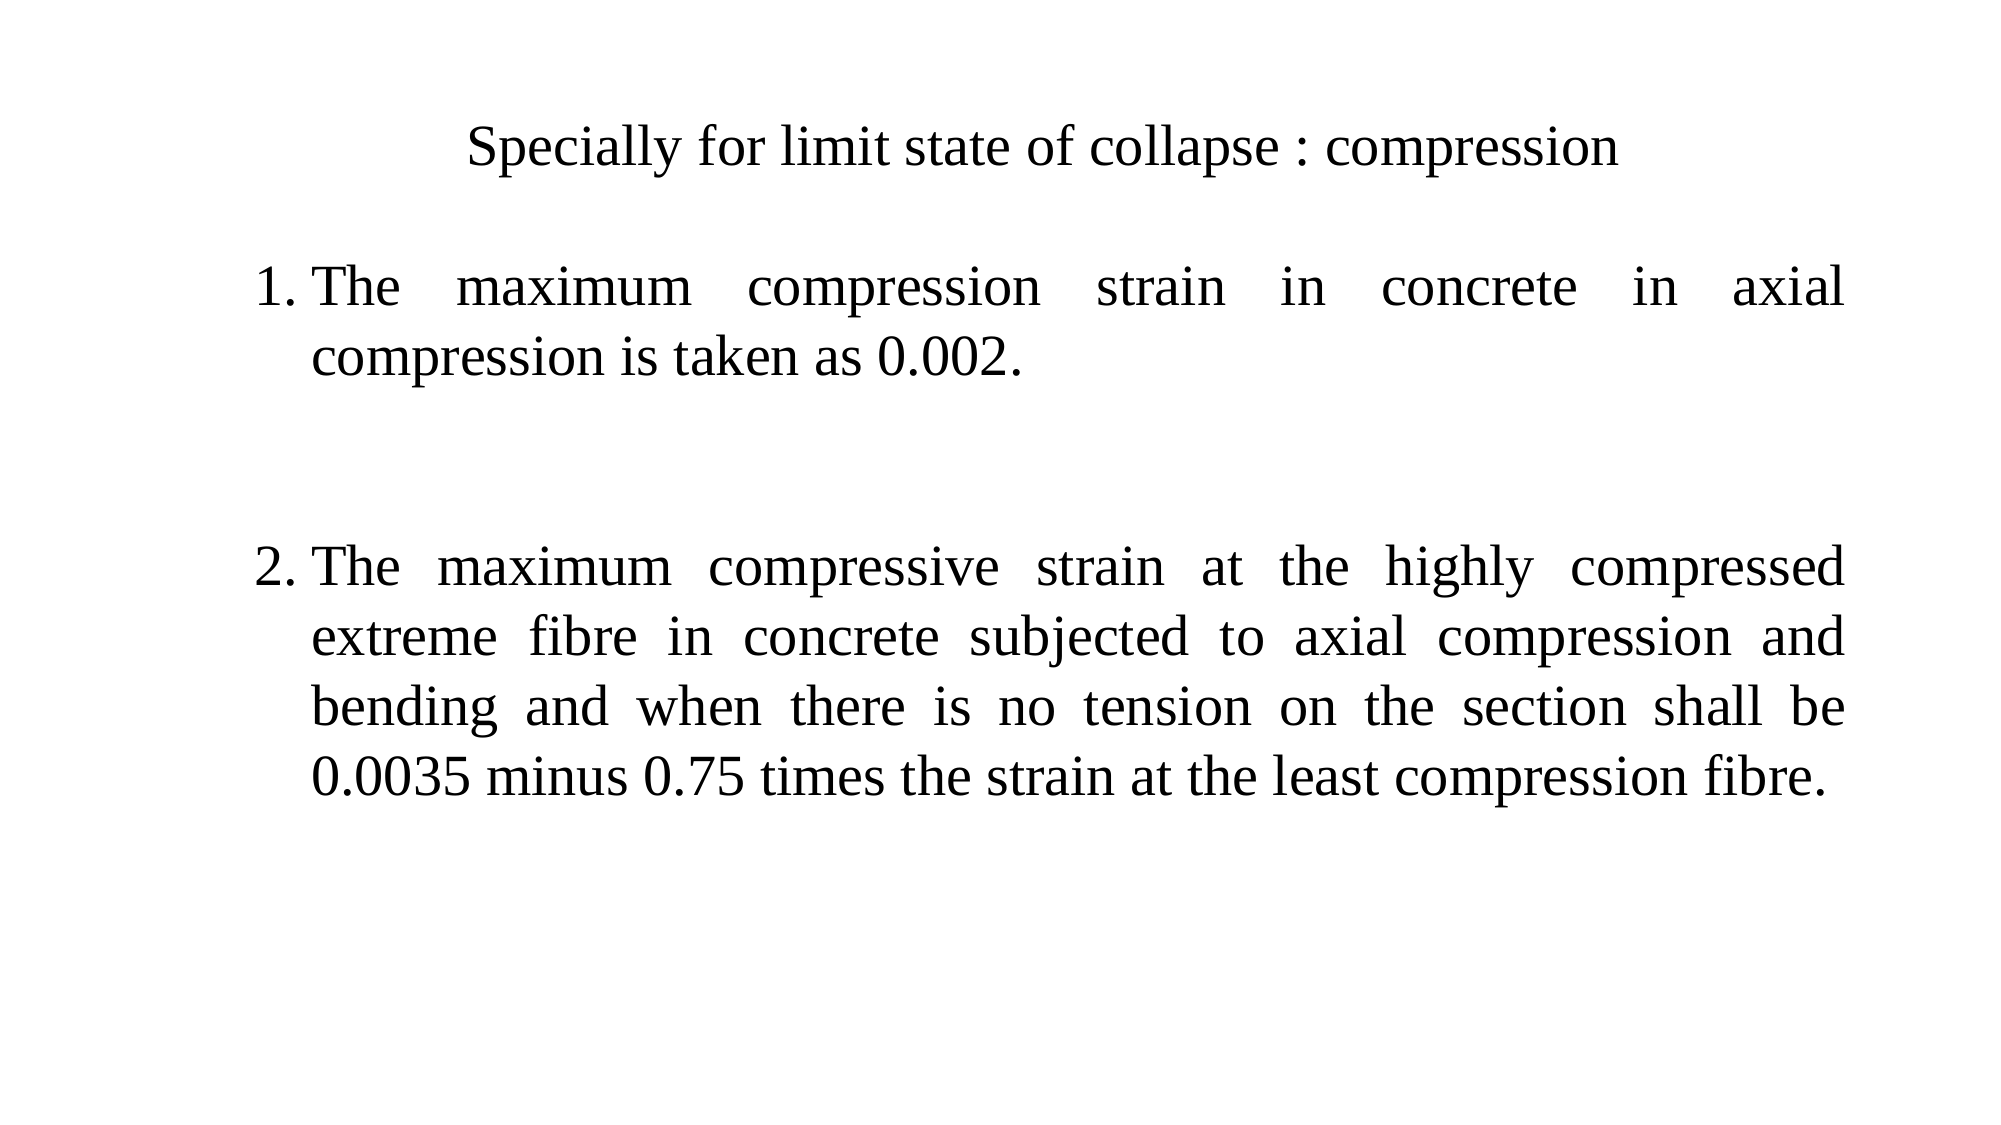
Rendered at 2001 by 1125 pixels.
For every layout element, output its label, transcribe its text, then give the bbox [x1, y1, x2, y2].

text_box Specially for limit state of collapse : compression The maximum compression strain in concrete in axial compression is taken as 0.002. The maximum compressive strain at the highly compressed extreme fibre in concrete subjected to axial compression and bending and when there is no tension on the section shall be 0.0035 minus 0.75 times the strain at the least compression fibre. [239, 99, 1862, 815]
